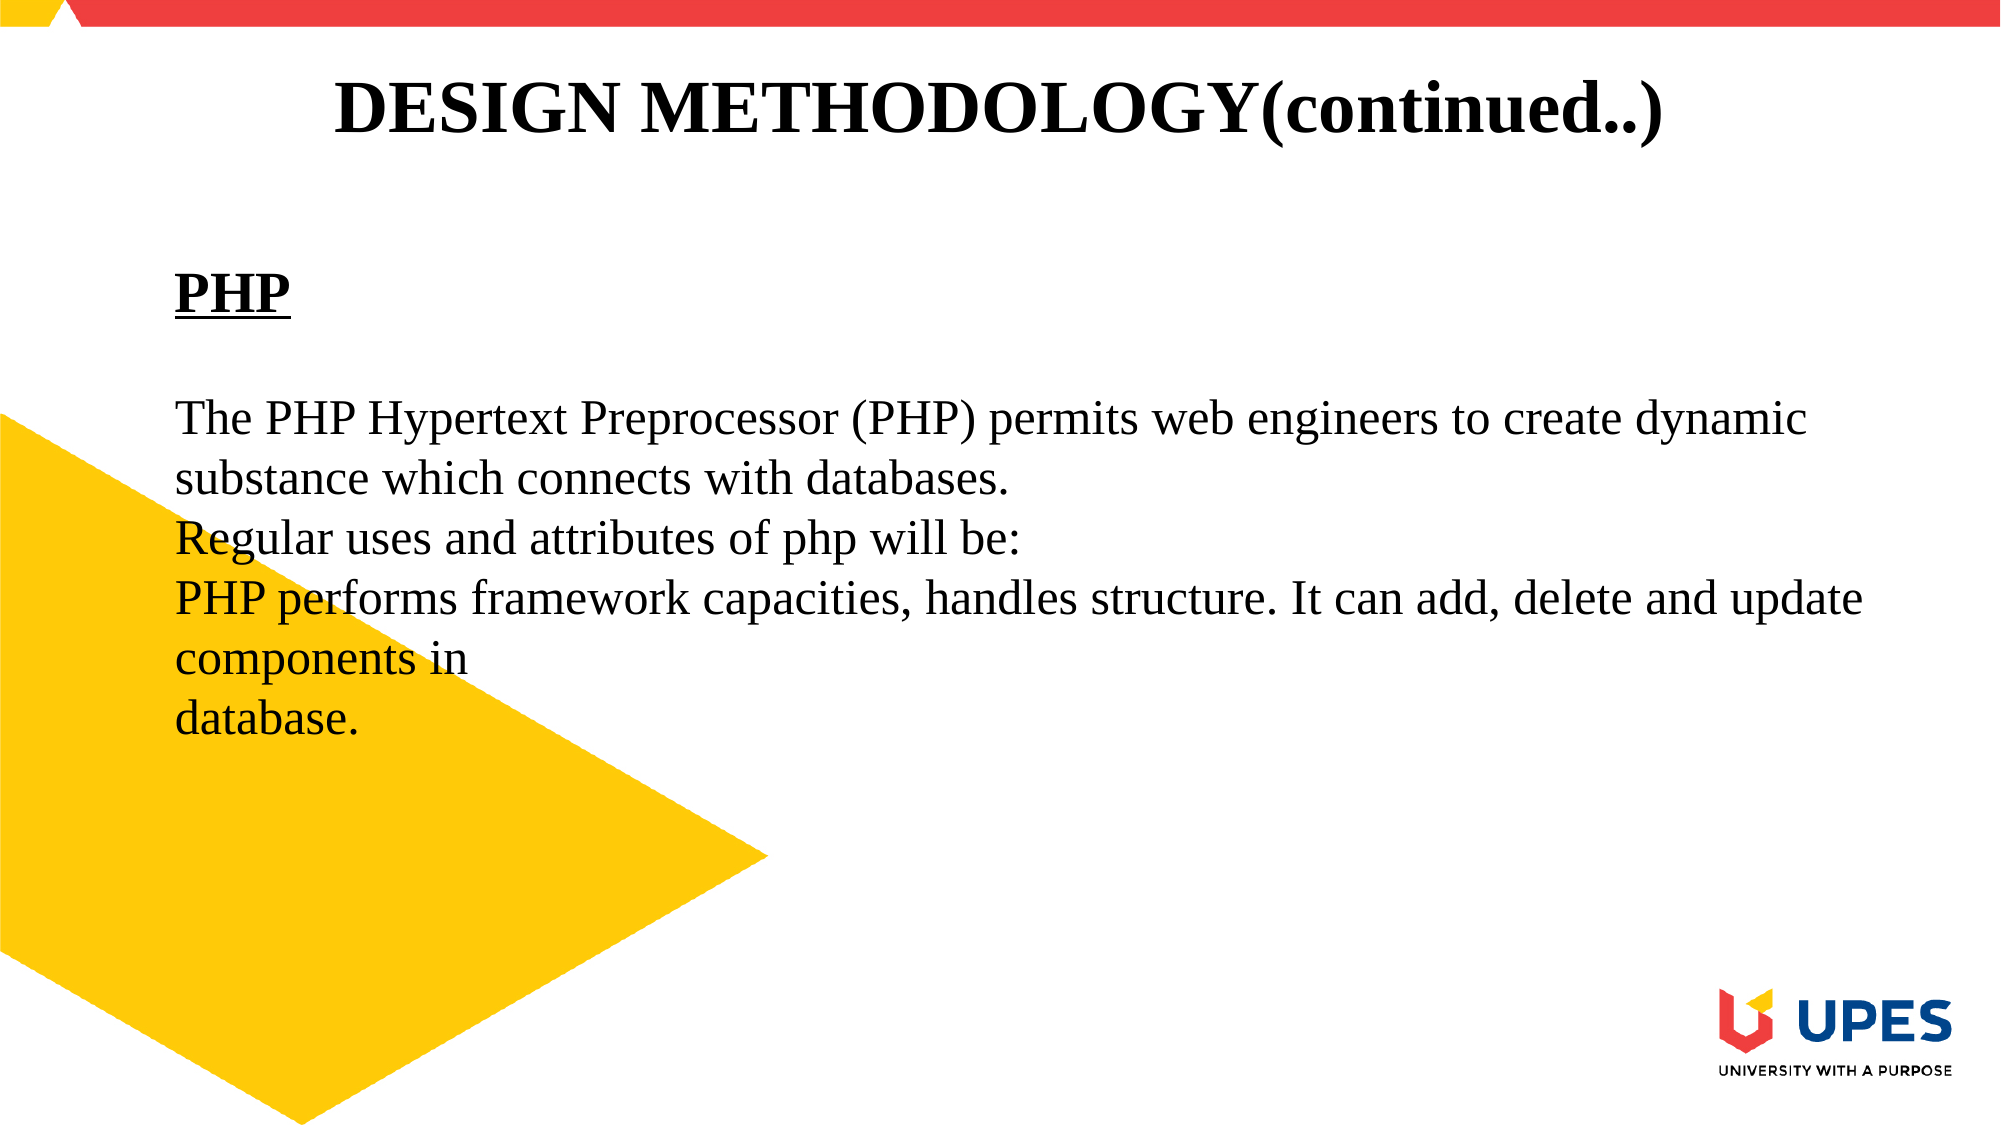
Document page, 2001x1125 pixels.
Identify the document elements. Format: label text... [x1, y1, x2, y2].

text_box PHP The PHP Hypertext Preprocessor (PHP) permits web engineers to create dynamic substance which connects with databases. Regular uses and attributes of php will be: PHP performs framework capacities, handles structure. It can add, delete and update components in database. [160, 246, 1949, 872]
title DESIGN METHODOLOGY(continued..) [0, 55, 2000, 149]
picture [0, 0, 2001, 1125]
